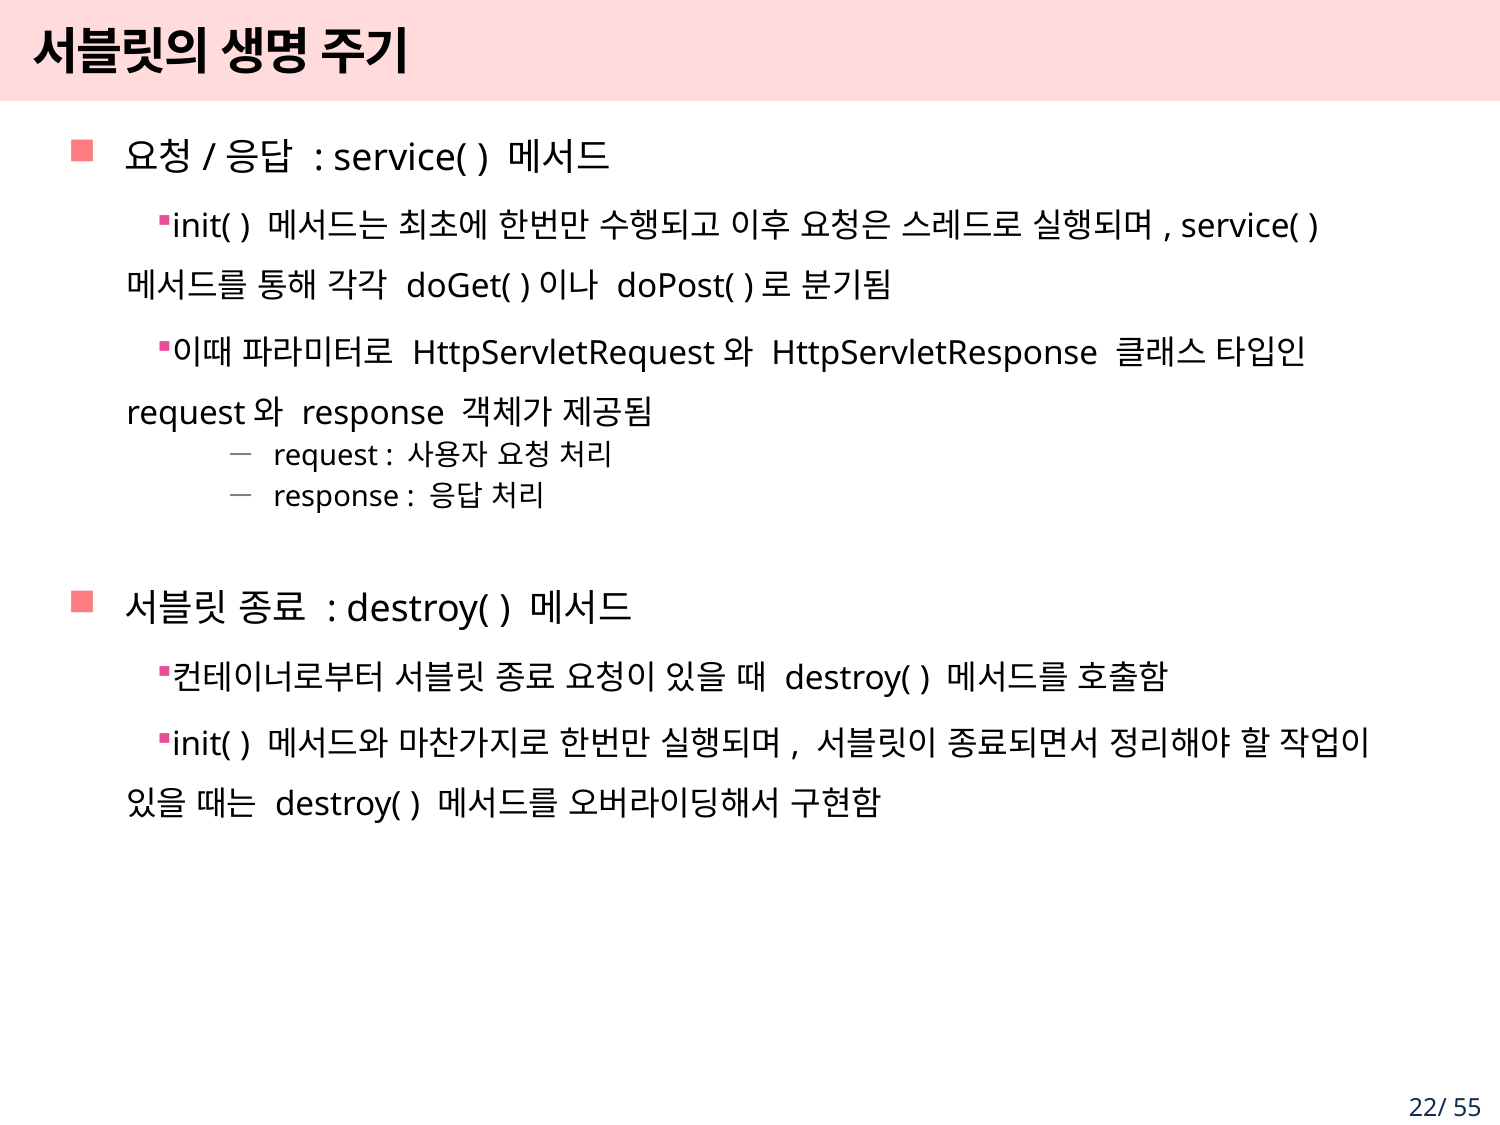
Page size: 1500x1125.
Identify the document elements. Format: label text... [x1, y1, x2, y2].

list 요청/응답 : service( ) 메서드 init( ) 메서드는 최초에 한번만 수행되고 이후 요청은 스레드로 실행되며, service( ) 메서드를 통해 각각 doGet( )이나 doPost( )로 분기됨 이때 파라미터로 HttpServletRequest와 HttpServletResponse 클래스 타입인 request와 response 객체가 제공됨 request : 사용자 요청 처리 response : 응답 처리 서블릿 종료 : destroy( ) 메서드 컨테이너로부터 서블릿 종료 요청이 있을 때 destroy( ) 메서드를 호출함 init( ) 메서드와 마찬가지로 한번만 실행되며, 서블릿이 종료되면서 정리해야 할 작업이 있을 때는 destroy( ) 메서드를 오버라이딩해서 구현함 [53, 125, 1425, 1005]
title 서블릿의 생명 주기 [17, 10, 1295, 89]
